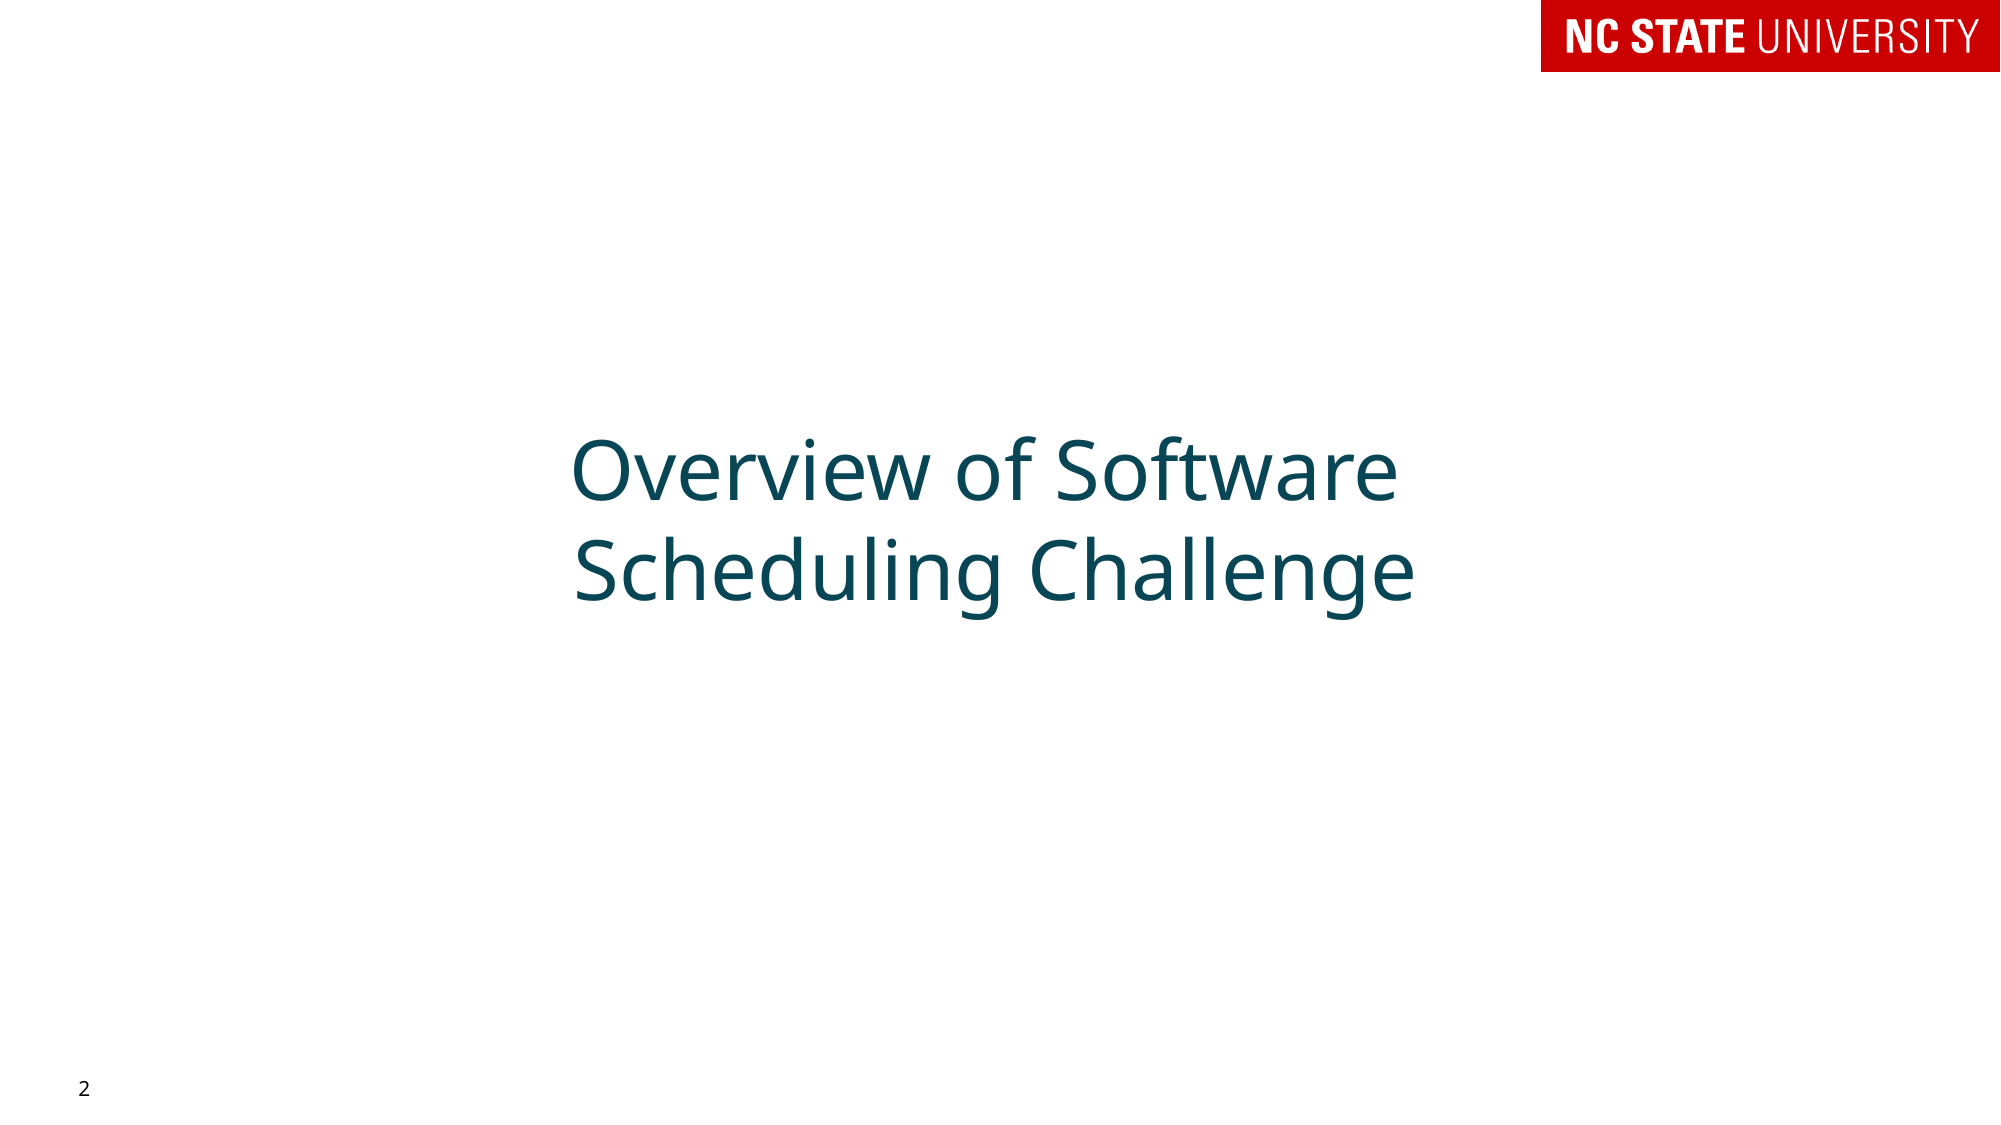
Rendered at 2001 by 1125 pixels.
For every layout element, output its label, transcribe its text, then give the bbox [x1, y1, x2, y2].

title Overview of Software Scheduling Challenge [298, 395, 1695, 640]
picture [1541, 0, 2000, 72]
